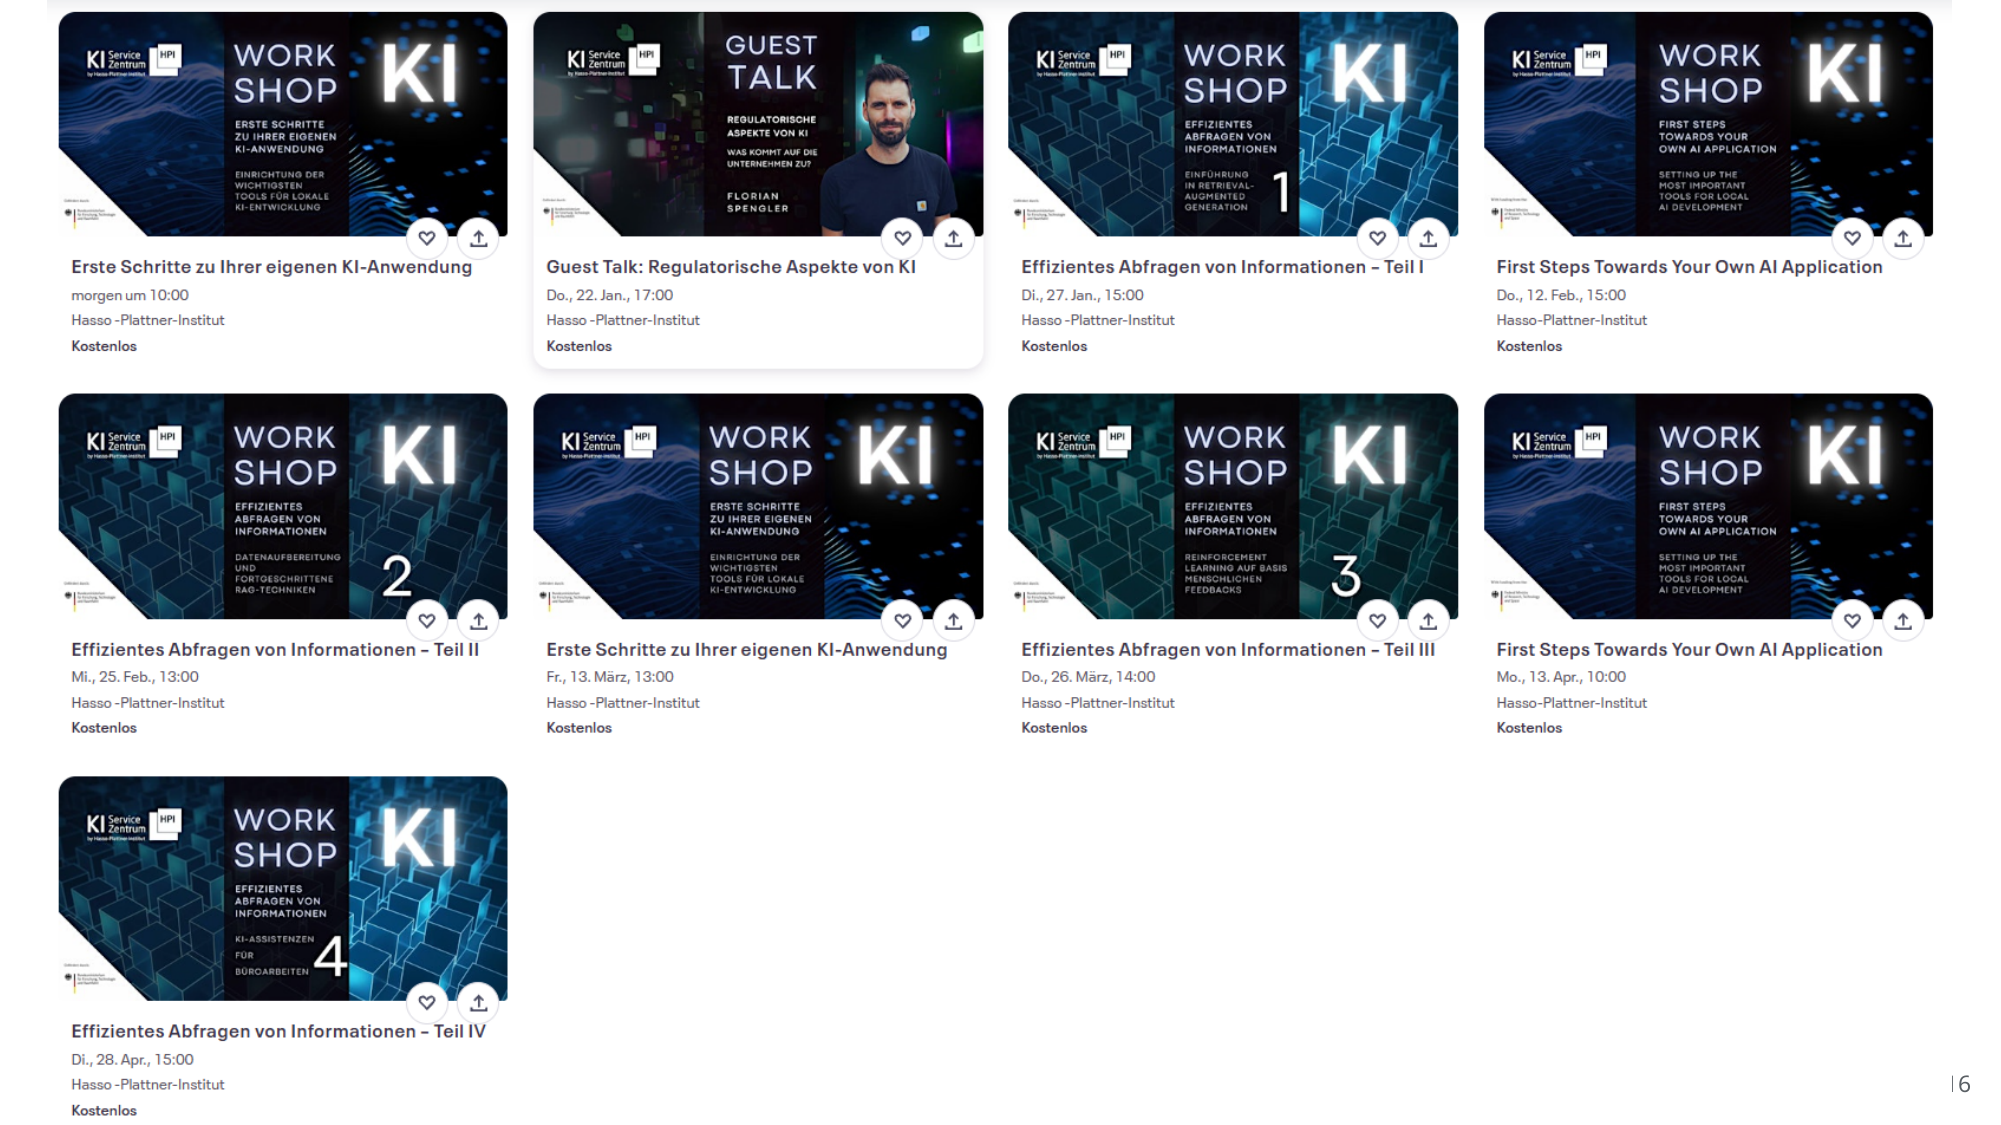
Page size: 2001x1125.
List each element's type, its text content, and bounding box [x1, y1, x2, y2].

slide_number 16 [1958, 1052, 1972, 1118]
picture [47, 0, 1953, 1125]
